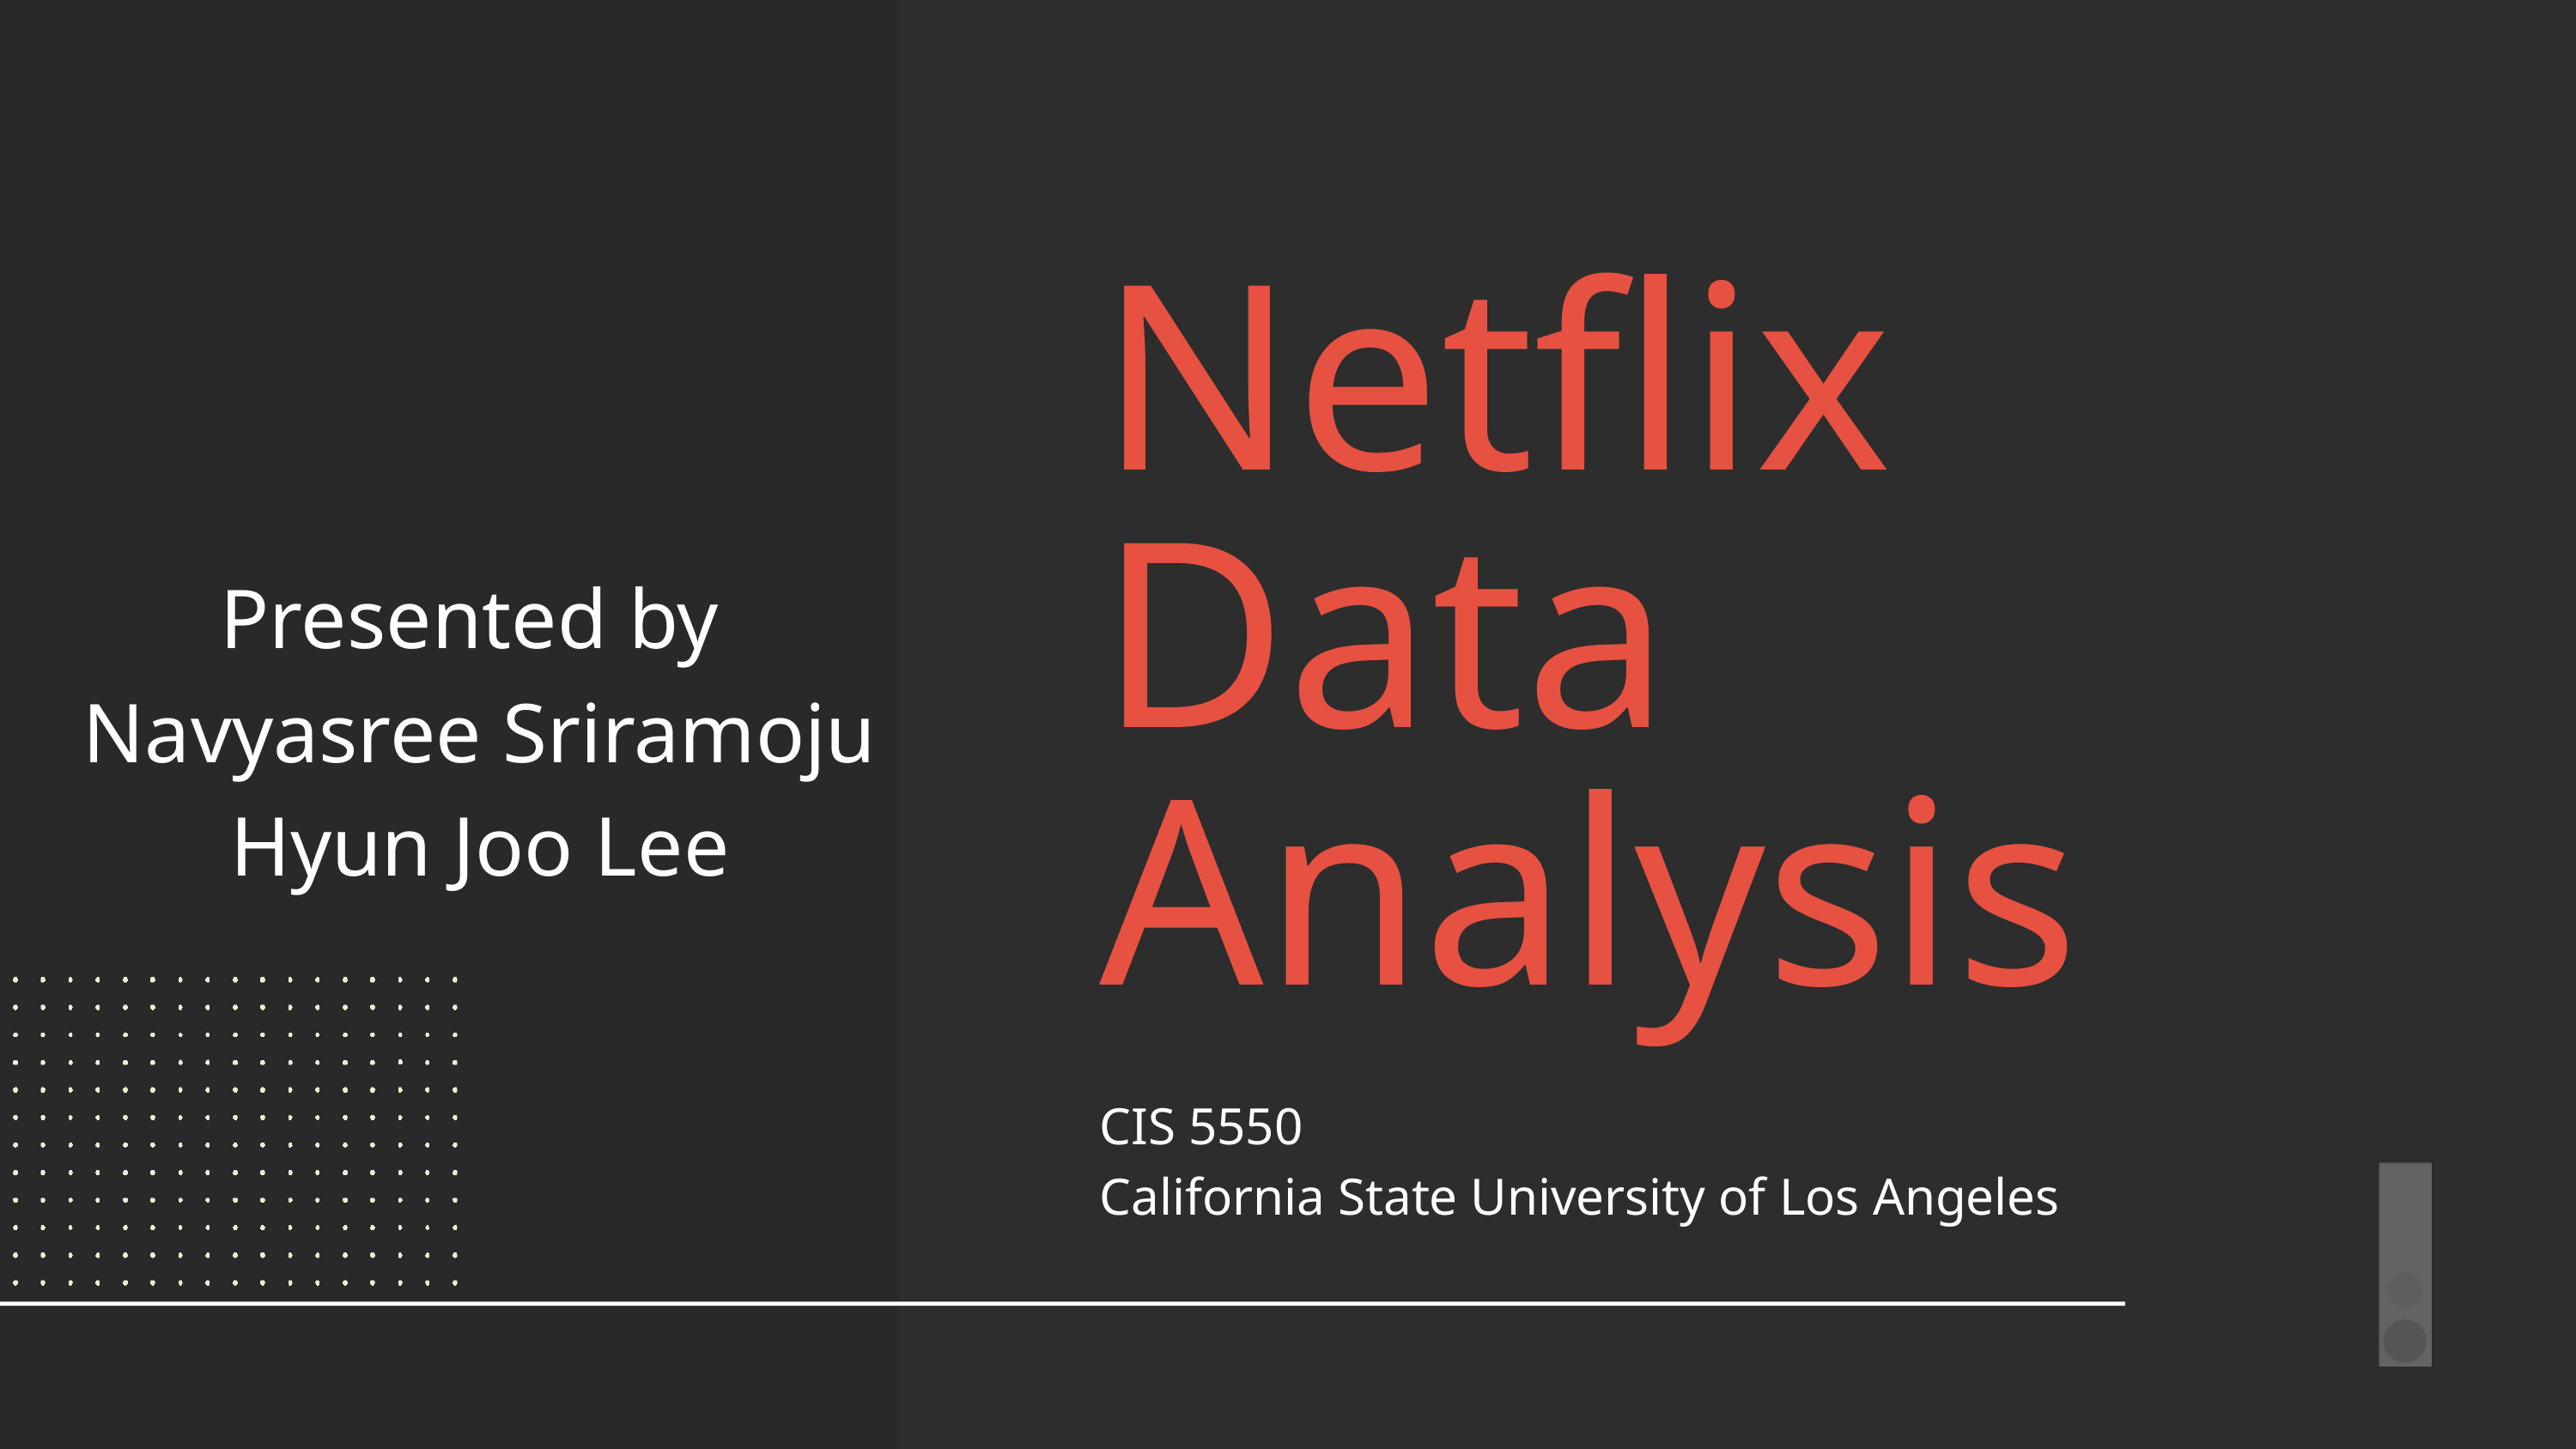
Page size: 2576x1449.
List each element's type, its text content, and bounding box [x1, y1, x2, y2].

picture [898, 0, 2576, 1449]
text_box Presented by Navyasree Sriramoju Hyun Joo Lee [61, 551, 893, 893]
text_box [1099, 233, 2313, 1288]
text_box [472, 1301, 893, 1307]
picture [0, 961, 472, 1302]
